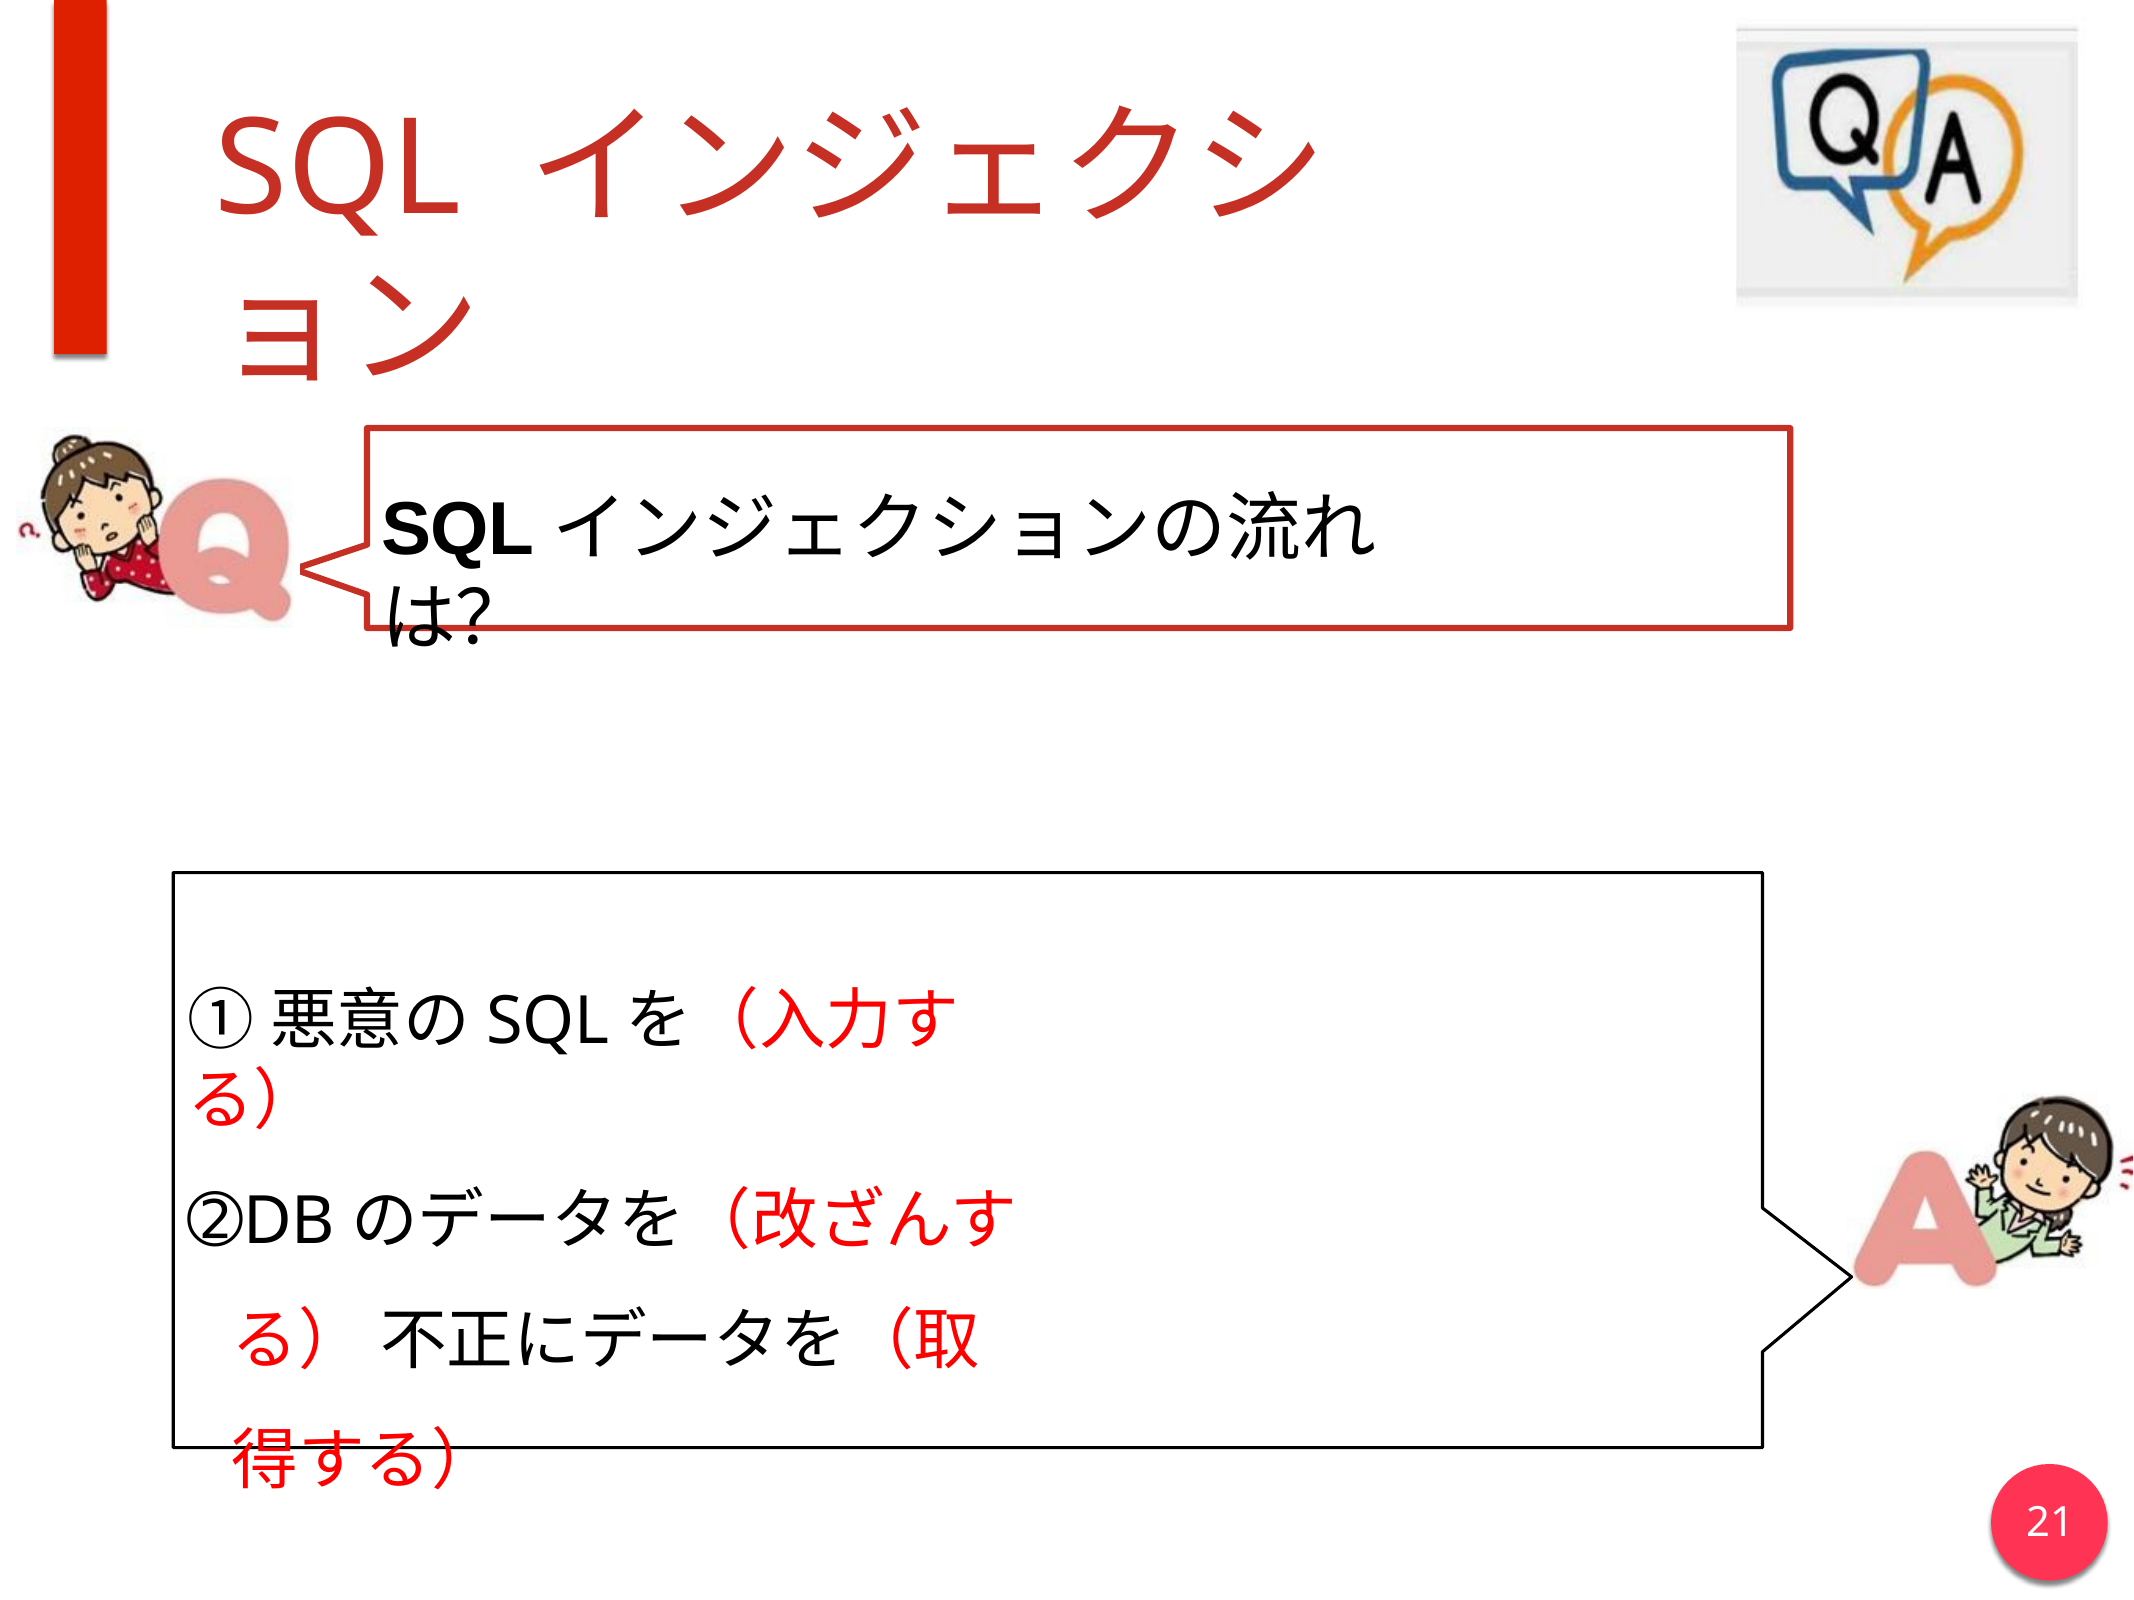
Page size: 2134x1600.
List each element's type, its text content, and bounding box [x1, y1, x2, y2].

picture [47, 0, 113, 365]
text_box SQLインジェクションの流れは？ [378, 477, 1402, 660]
slide_number 21 [2019, 1503, 2079, 1600]
picture [1735, 17, 2087, 312]
text_box [306, 428, 1791, 628]
text_box ➀悪意のSQLを（入力する） ➁DBのデータを（改ざんする） 不正にデータを（取得する） [185, 1461, 1030, 1497]
title SQL インジェクション [212, 77, 1386, 401]
picture [16, 427, 300, 629]
picture [1984, 1461, 2114, 1592]
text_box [171, 870, 2134, 1450]
